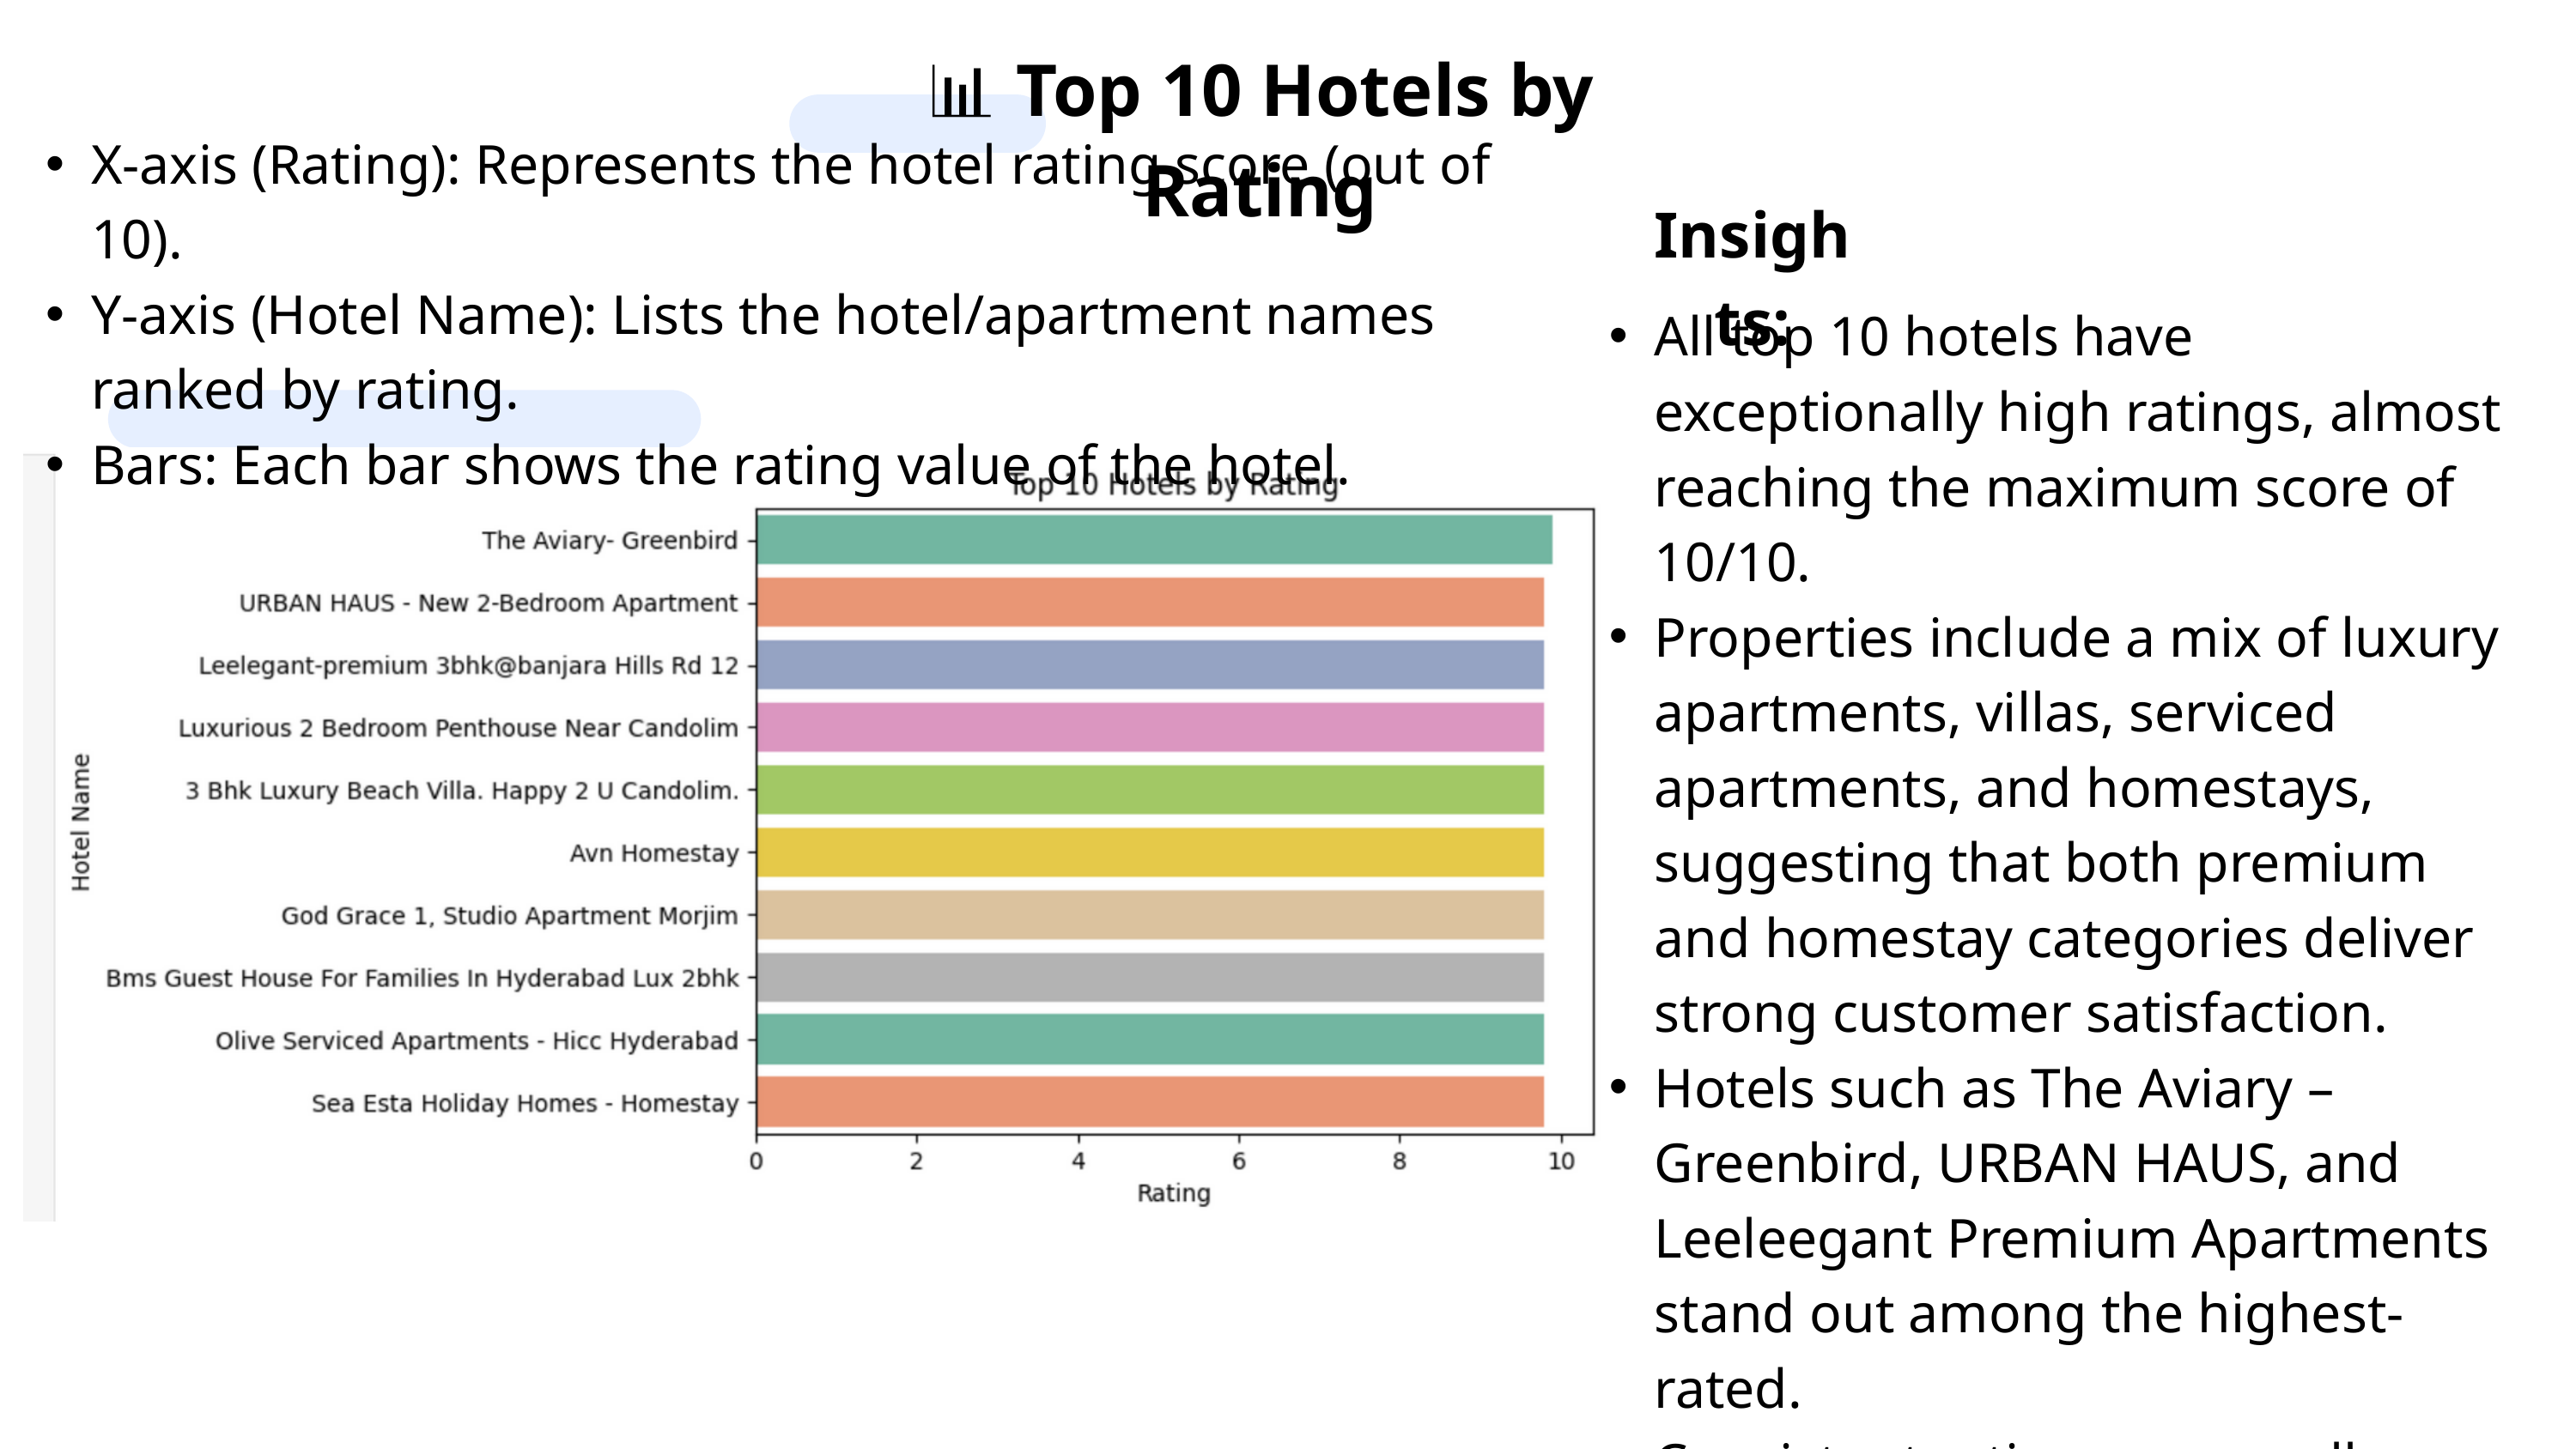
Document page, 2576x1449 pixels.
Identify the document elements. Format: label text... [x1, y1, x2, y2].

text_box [789, 94, 1047, 154]
text_box [23, 571, 1563, 1222]
text_box Insights: [1642, 182, 1863, 358]
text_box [107, 524, 918, 583]
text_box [107, 652, 748, 712]
text_box All top 10 hotels have exceptionally high ratings, almost reaching the maximum score of 10/10. Properties include a mix of luxury apartments, villas, serviced apartments, and homestays, suggesting that both premium and homestay categories deliver strong customer satisfaction. Hotels such as The Aviary – Greenbird, URBAN HAUS, and Leeleegant Premium Apartments stand out among the highest-rated. Consistent ratings across all hotels show that customers are generally very satisfied, with no significant gaps in quality among the top-rated hotels. [1563, 292, 2520, 1449]
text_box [107, 390, 702, 449]
text_box X-axis (Rating): Represents the hotel rating score (out of 10). Y-axis (Hotel Name): Lists the hotel/apartment names ranked by rating. Bars: Each bar shows the rating value of the hotel. [0, 119, 1589, 571]
text_box 📊 Top 10 Hotels by Rating [838, 30, 1682, 231]
